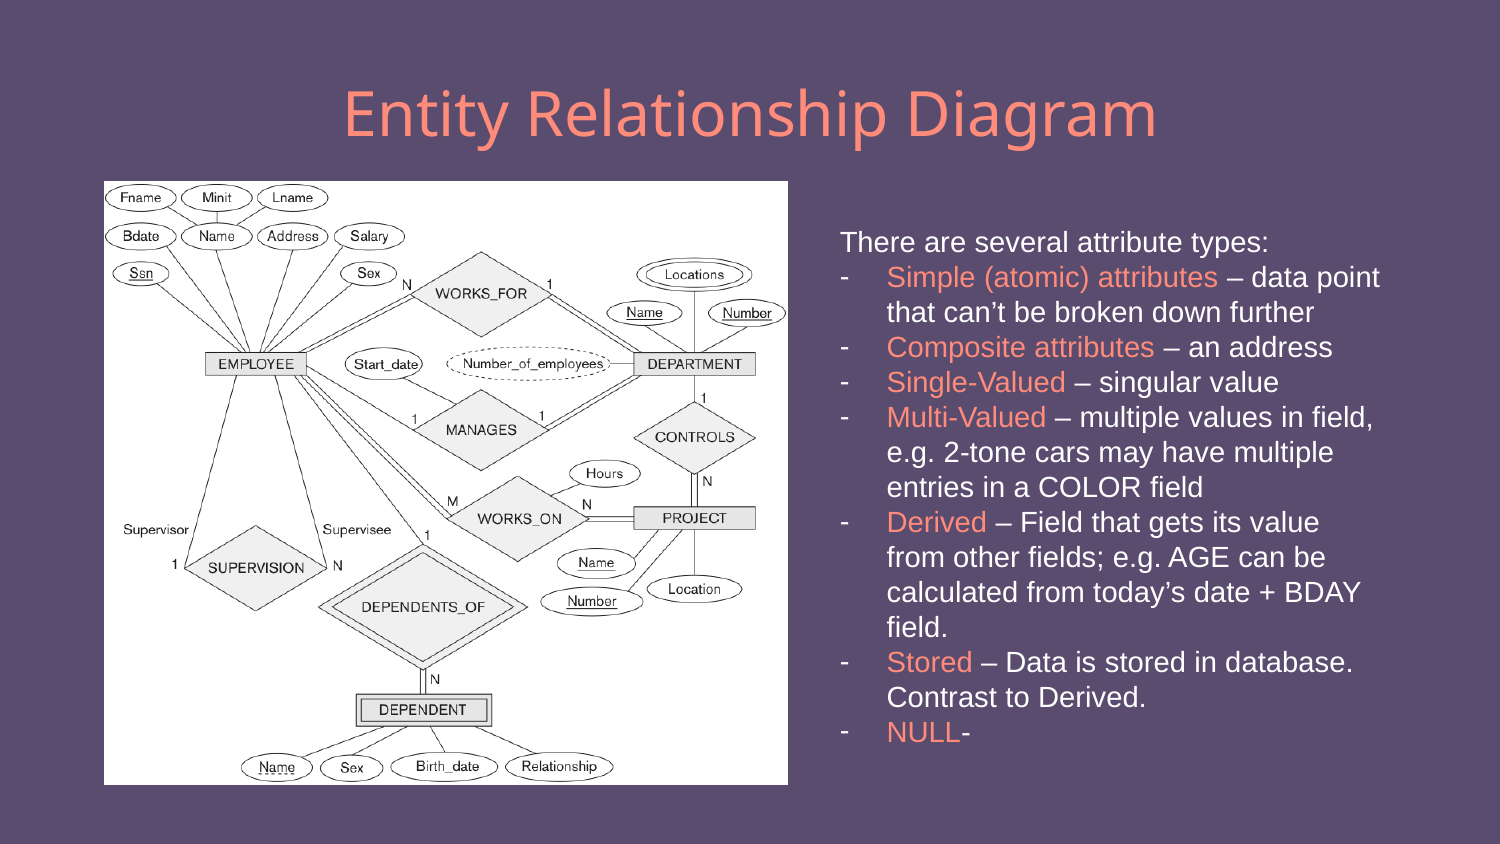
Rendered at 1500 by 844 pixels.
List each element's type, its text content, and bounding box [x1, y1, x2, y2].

picture [103, 181, 788, 785]
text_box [1163, 308, 1314, 459]
text_box There are several attribute types: Simple (atomic) attributes – data point that can’t be broken down further Composite attributes – an address Single-Valued – singular value Multi-Valued – multiple values in field, e.g. 2-tone cars may have multiple entries in a COLOR field Derived – Field that gets its value from other fields; e.g. AGE can be calculated from today’s date + BDAY field. Stored – Data is stored in database. Contrast to Derived. NULL- [825, 181, 1396, 756]
title Entity Relationship Diagram [116, 58, 1387, 153]
